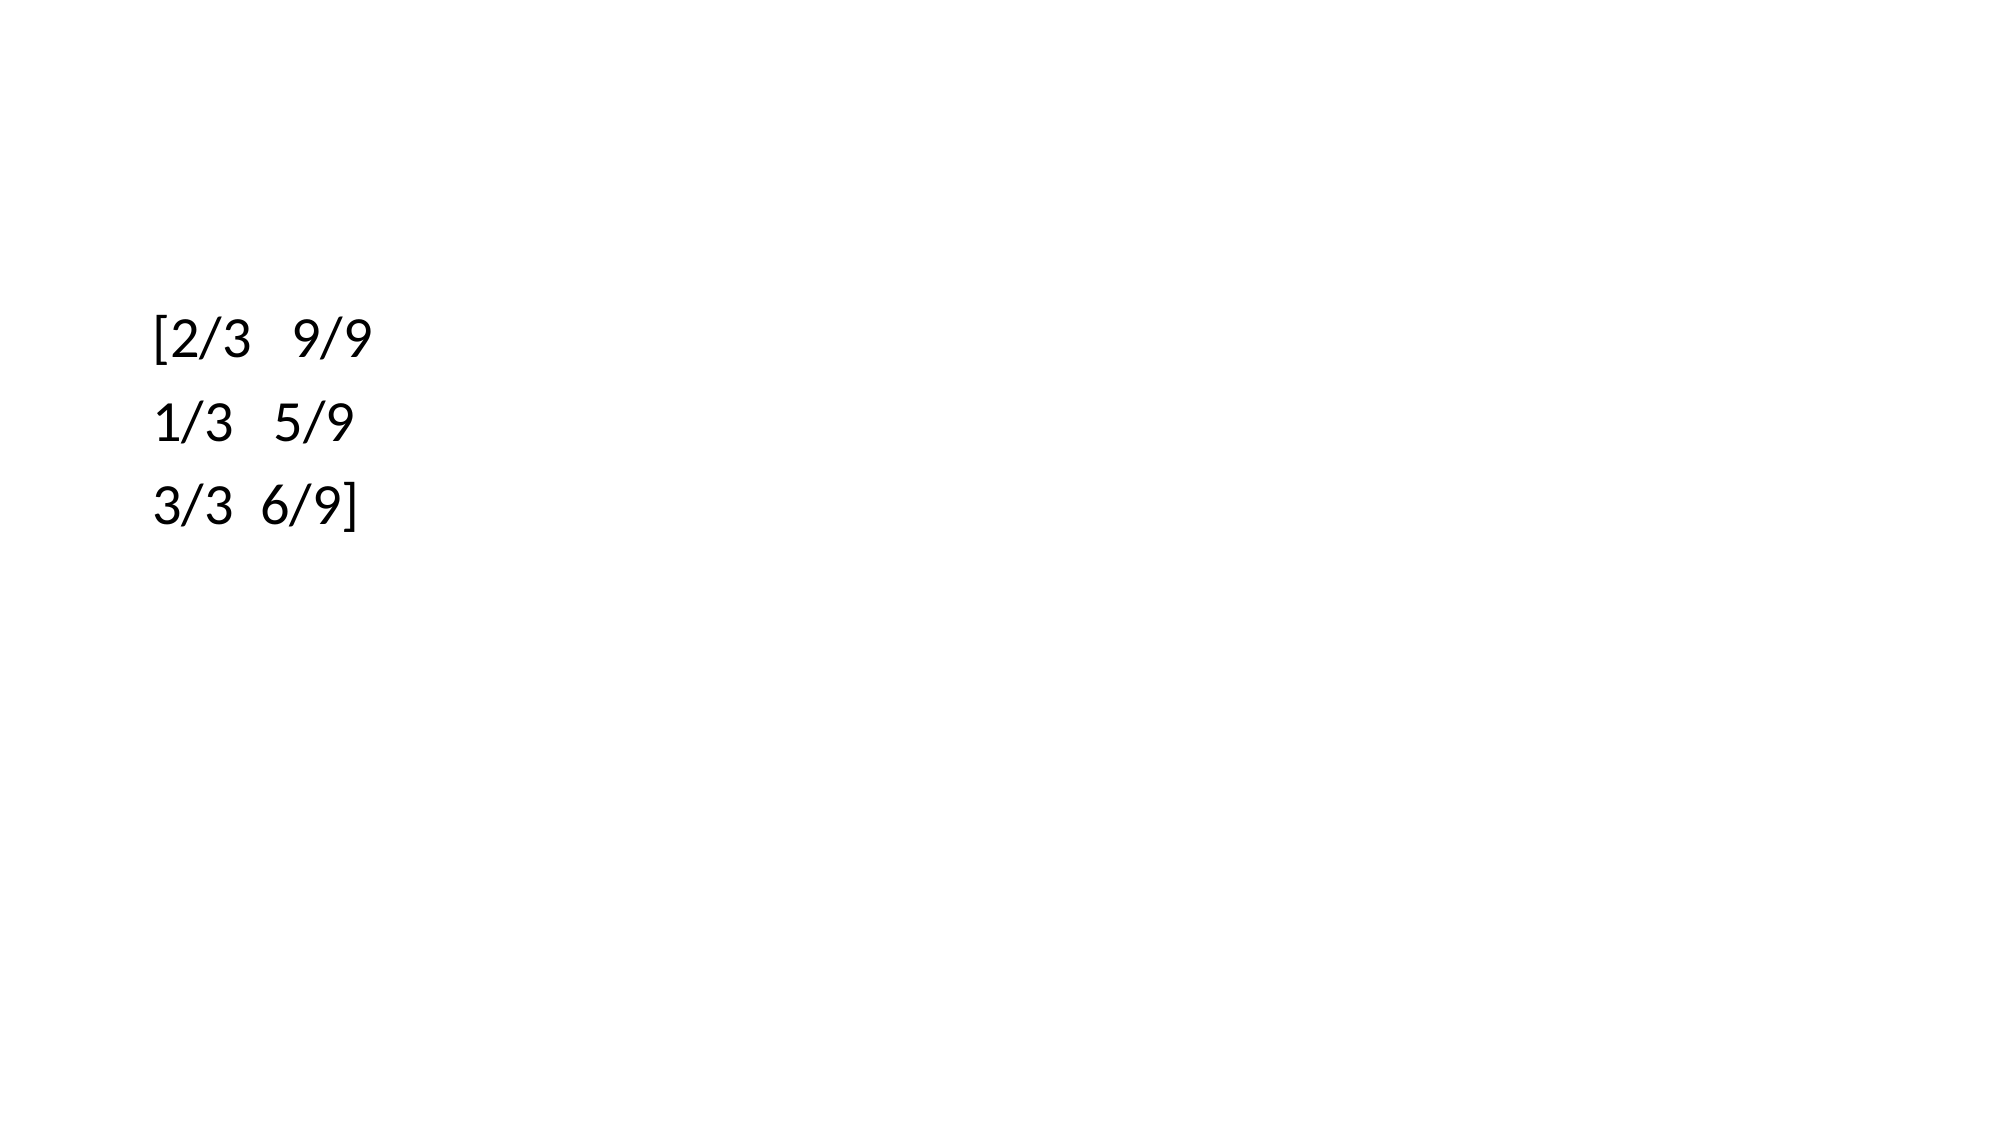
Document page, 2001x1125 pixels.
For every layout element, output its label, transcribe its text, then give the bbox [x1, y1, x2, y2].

list [2/3 9/9 1/3 5/9 3/3 6/9] [137, 299, 1863, 1014]
